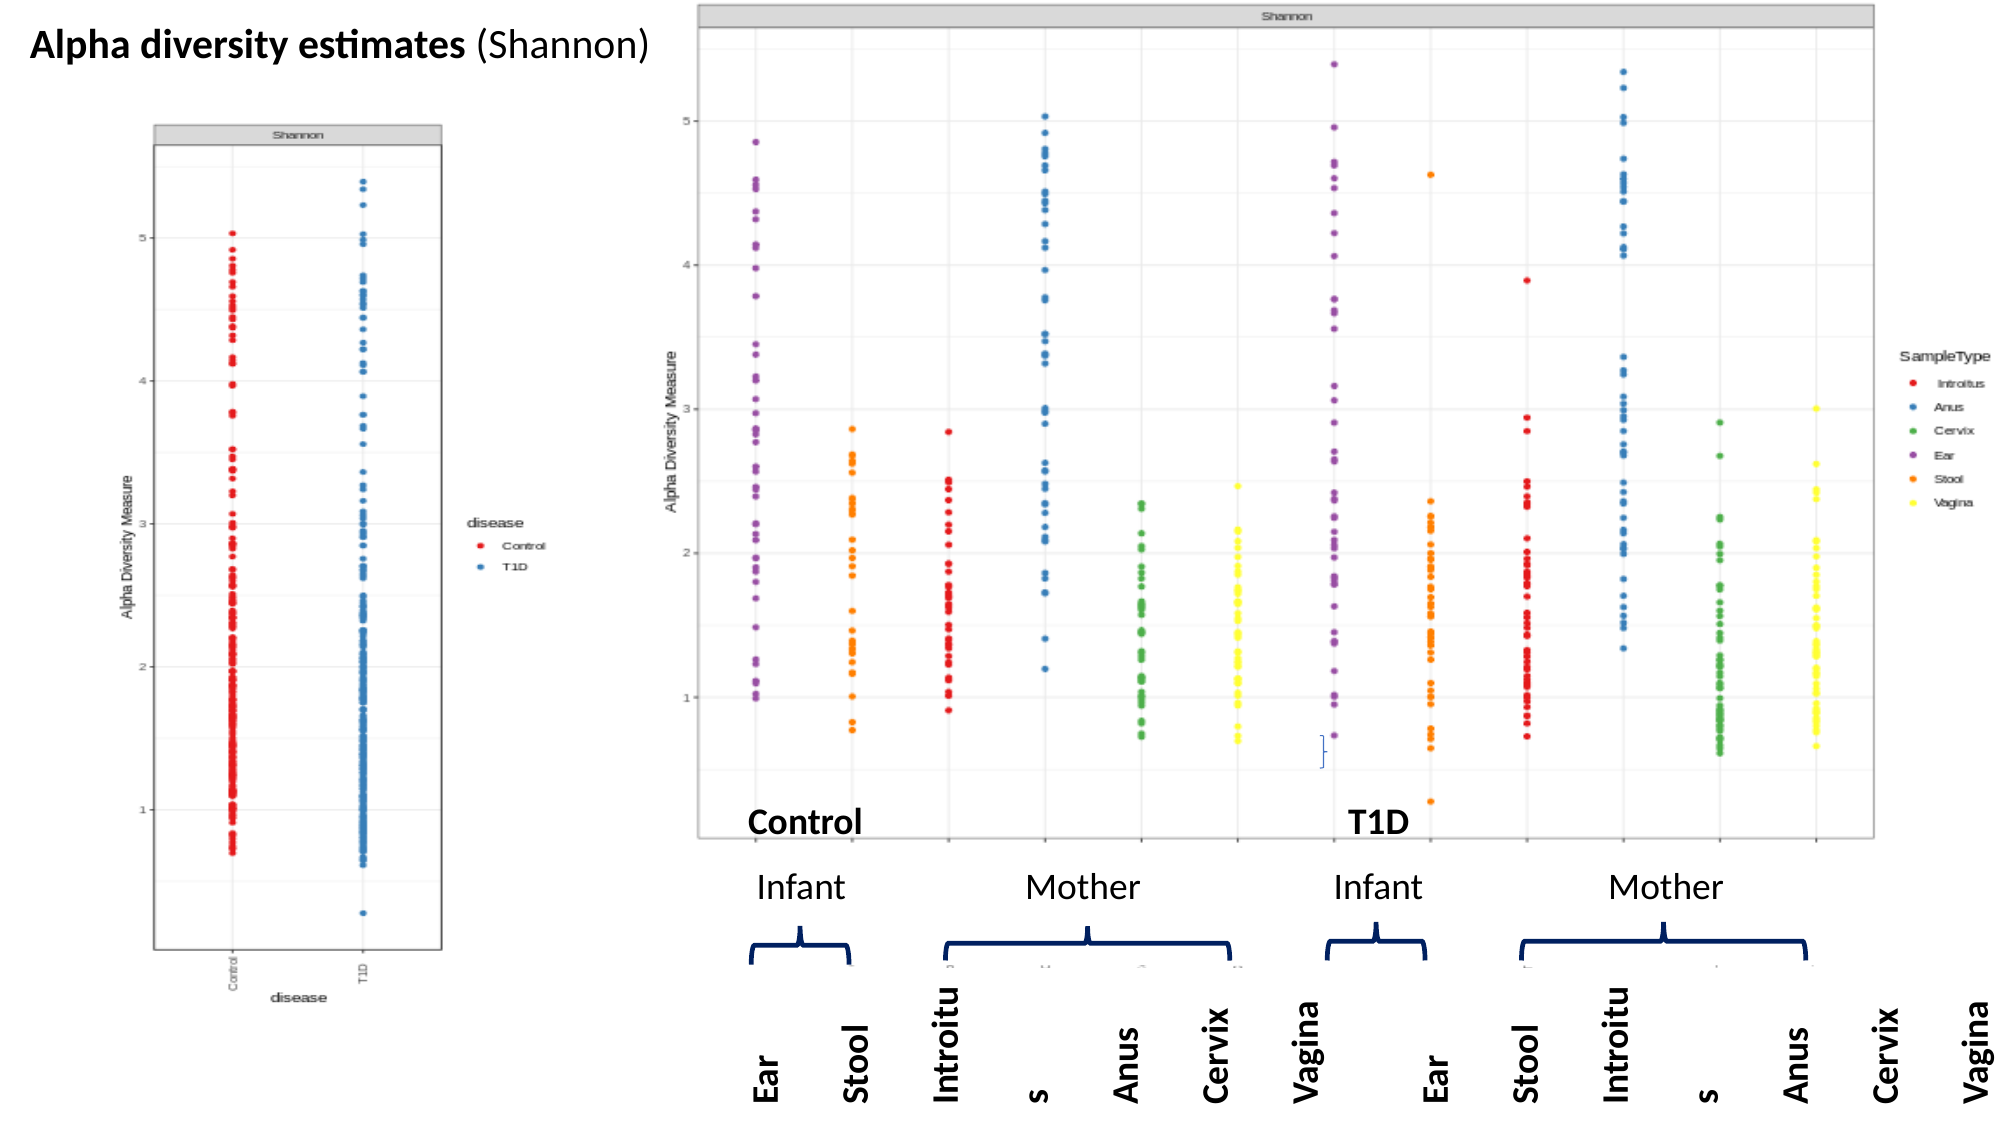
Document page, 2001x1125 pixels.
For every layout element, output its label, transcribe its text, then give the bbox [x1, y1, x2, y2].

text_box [688, 735, 1865, 1120]
text_box Alpha diversity estimates (Shannon) [15, 9, 657, 74]
picture [657, 0, 2000, 1004]
picture [113, 118, 564, 1013]
